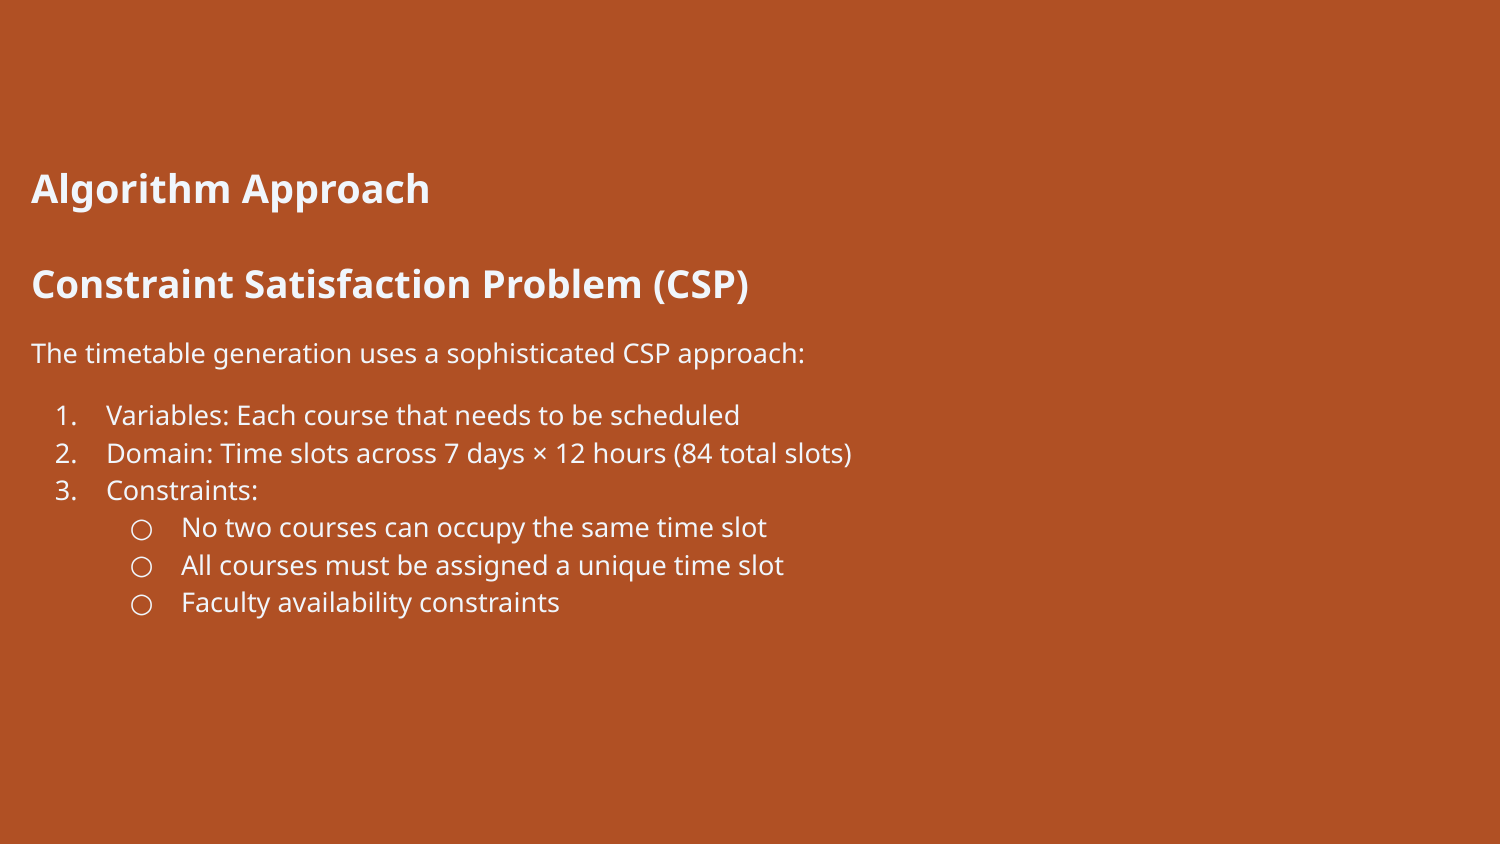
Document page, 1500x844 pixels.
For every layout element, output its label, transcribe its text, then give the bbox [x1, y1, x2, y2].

text_box Algorithm Approach Constraint Satisfaction Problem (CSP) The timetable generation uses a sophisticated CSP approach: Variables: Each course that needs to be scheduled Domain: Time slots across 7 days × 12 hours (84 total slots) Constraints: No two courses can occupy the same time slot All courses must be assigned a unique time slot Faculty availability constraints [16, 137, 1345, 633]
